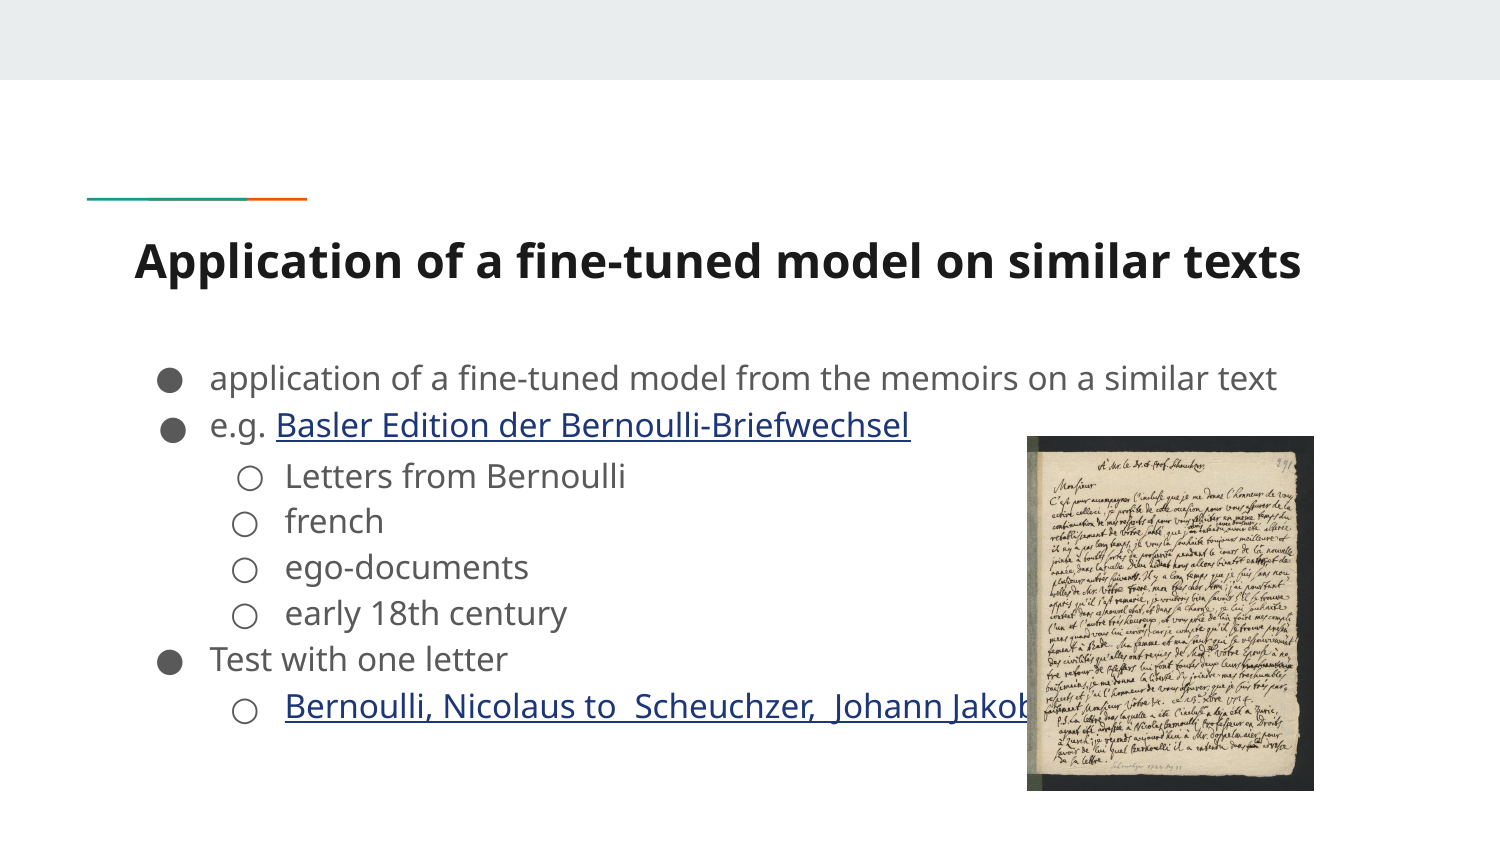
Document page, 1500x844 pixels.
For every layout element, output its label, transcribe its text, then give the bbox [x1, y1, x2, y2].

list application of a fine-tuned model from the memoirs on a similar text e.g. Basler Edition der Bernoulli-Briefwechsel Letters from Bernoulli french ego-documents early 18th century Test with one letter Bernoulli, Nicolaus to Scheuchzer, Johann Jakob, 1724.12.23 [119, 322, 1381, 791]
picture [1027, 436, 1315, 791]
title Application of a fine-tuned model on similar texts [119, 216, 1381, 305]
